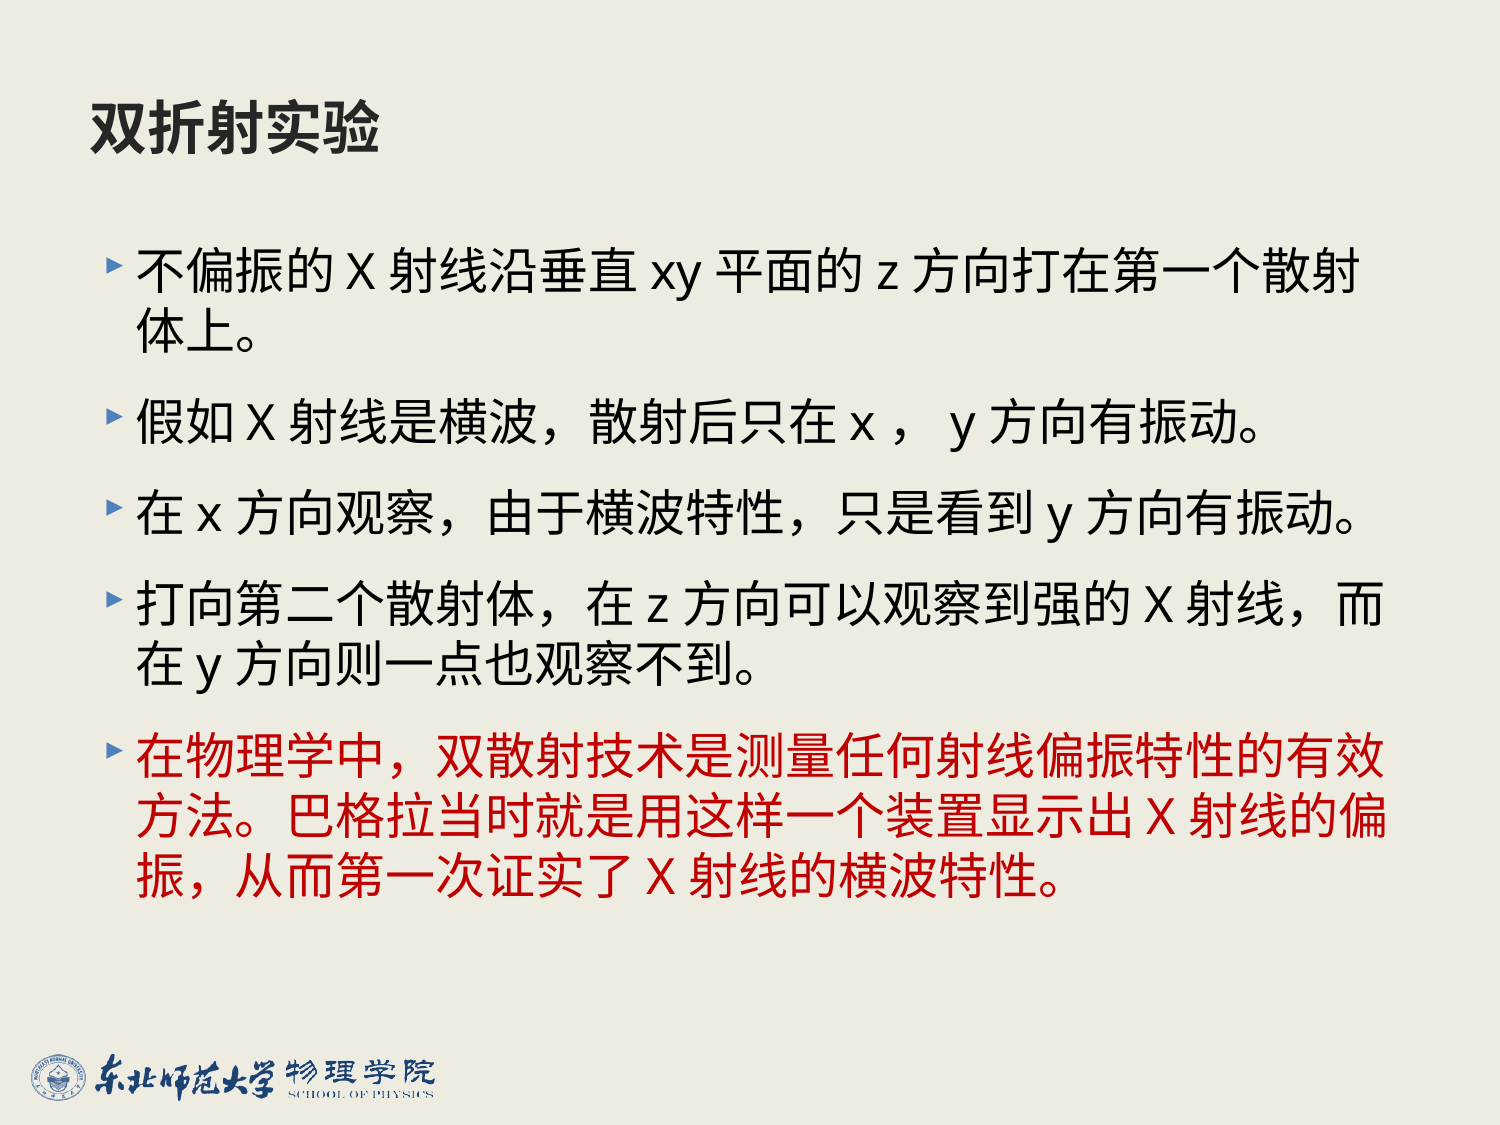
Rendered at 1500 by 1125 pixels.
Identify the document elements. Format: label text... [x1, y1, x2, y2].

title 双折射实验 [75, 45, 1425, 209]
list 不偏振的X射线沿垂直xy平面的z方向打在第一个散射体上。 假如X射线是横波，散射后只在x，y方向有振动。 在x方向观察，由于横波特性，只是看到y方向有振动。 打向第二个散射体，在z方向可以观察到强的X射线，而在y方向则一点也观察不到。 在物理学中，双散射技术是测量任何射线偏振特性的有效方法。巴格拉当时就是用这样一个装置显示出X射线的偏振，从而第一次证实了X射线的横波特性。 [75, 231, 1425, 975]
picture [20, 1054, 440, 1101]
